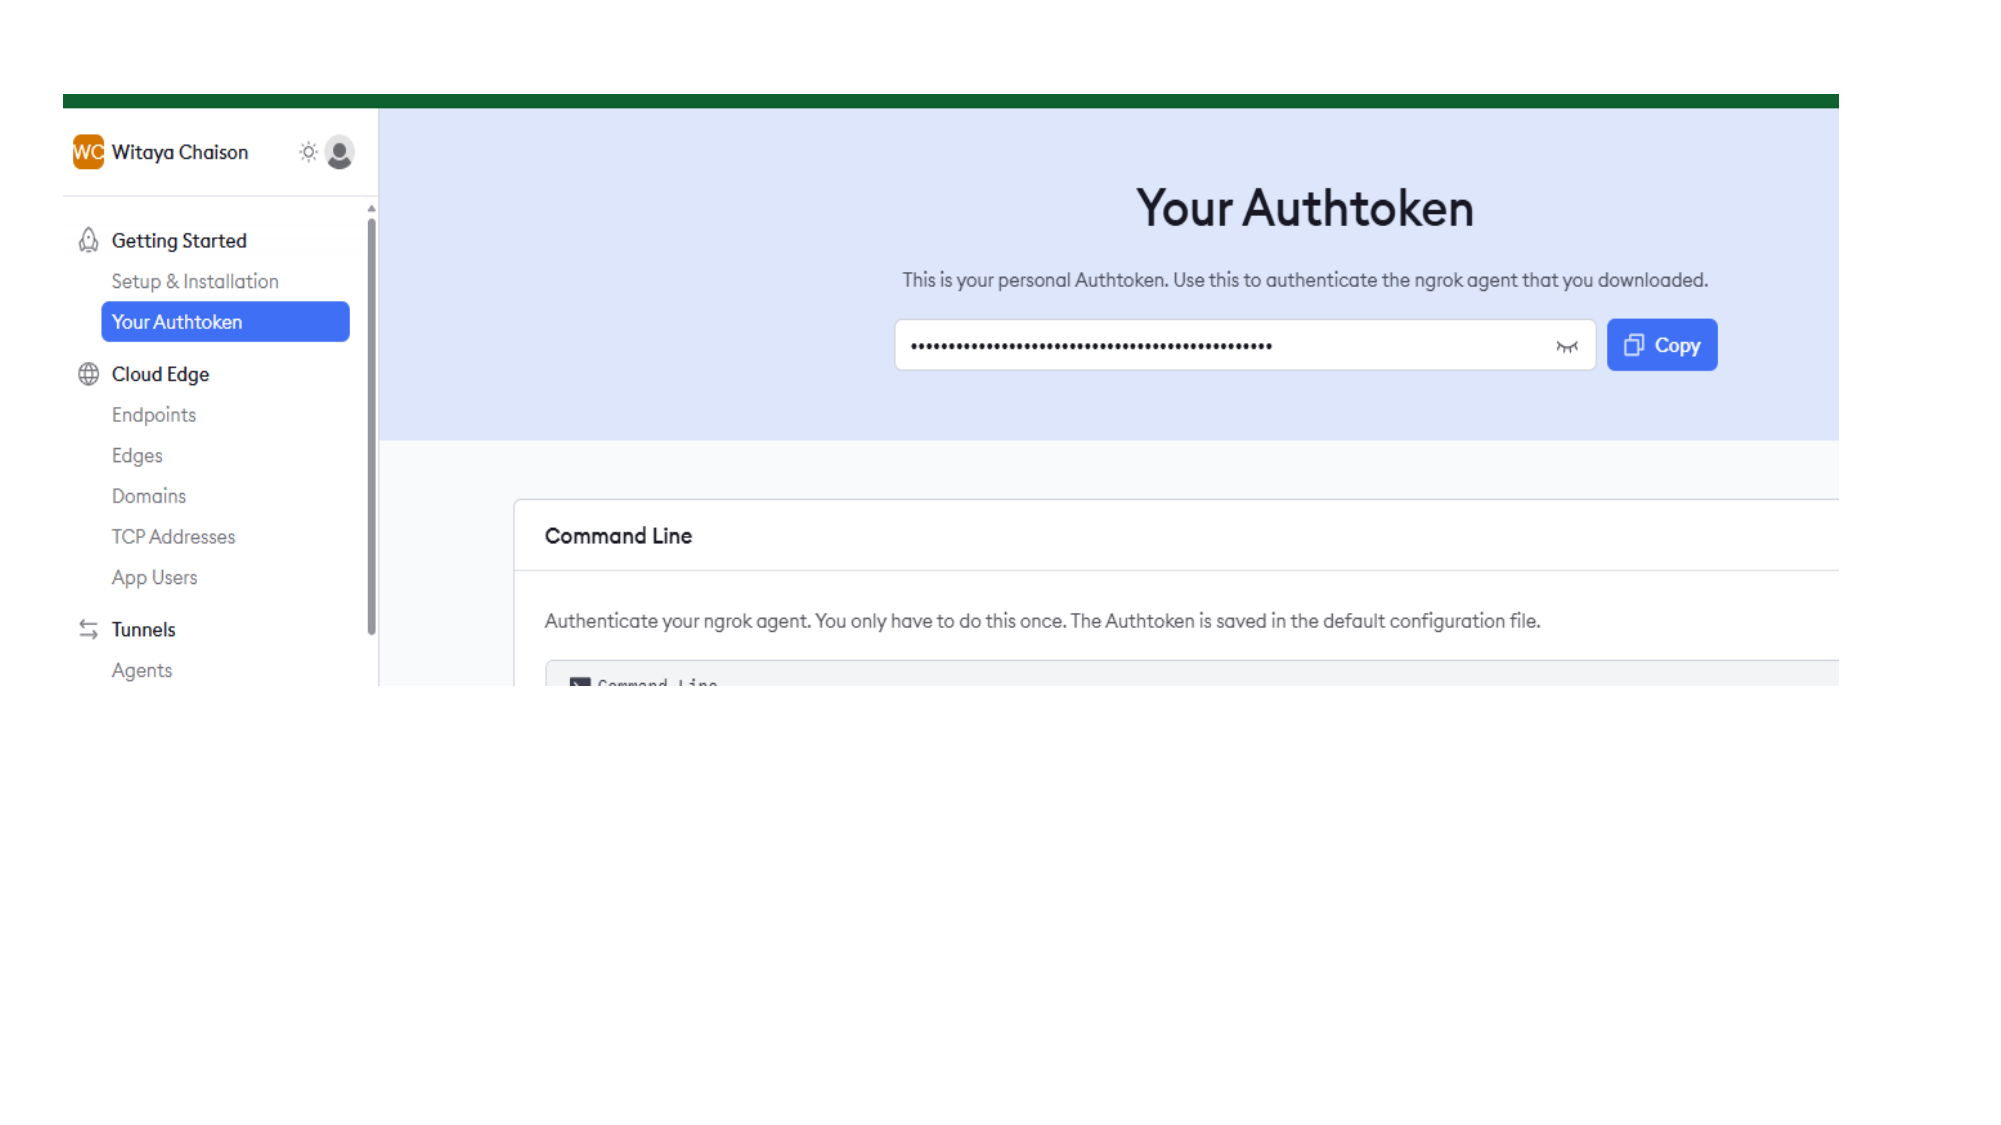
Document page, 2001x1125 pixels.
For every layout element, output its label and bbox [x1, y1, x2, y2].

picture [62, 94, 1839, 686]
